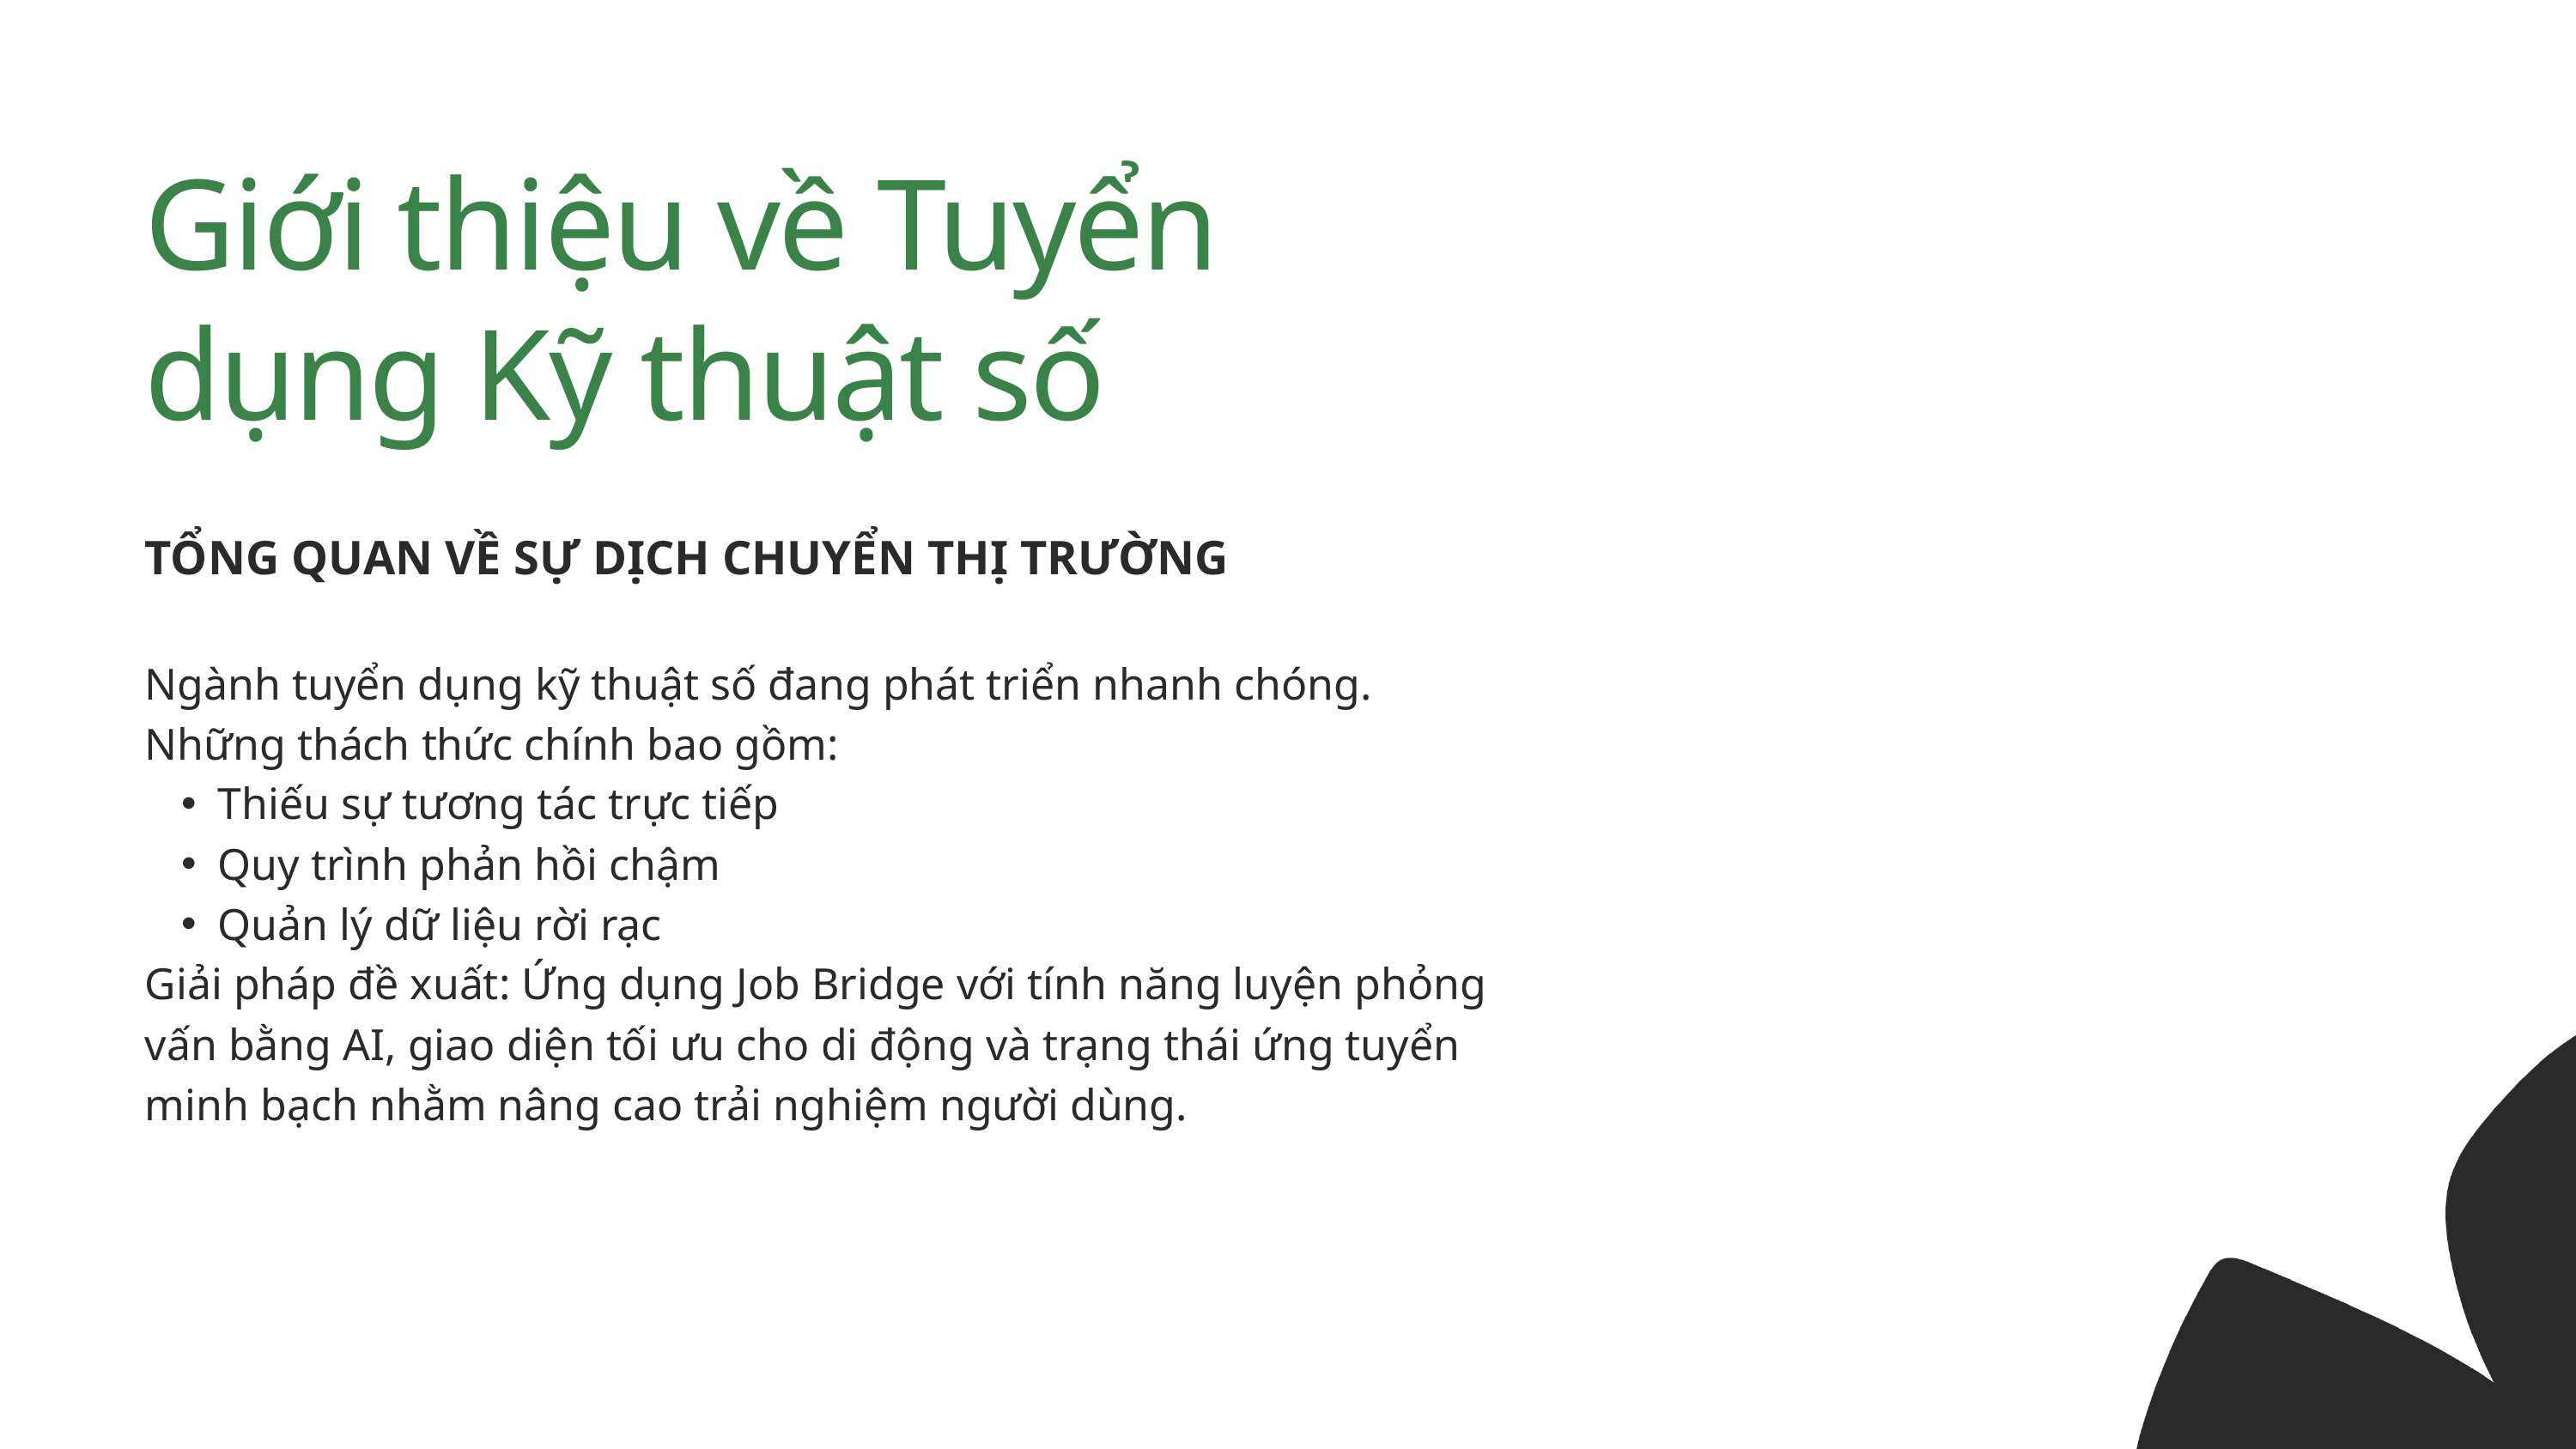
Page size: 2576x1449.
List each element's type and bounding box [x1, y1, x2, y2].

text_box [2134, 1014, 2576, 1449]
text_box [144, 144, 1521, 1118]
